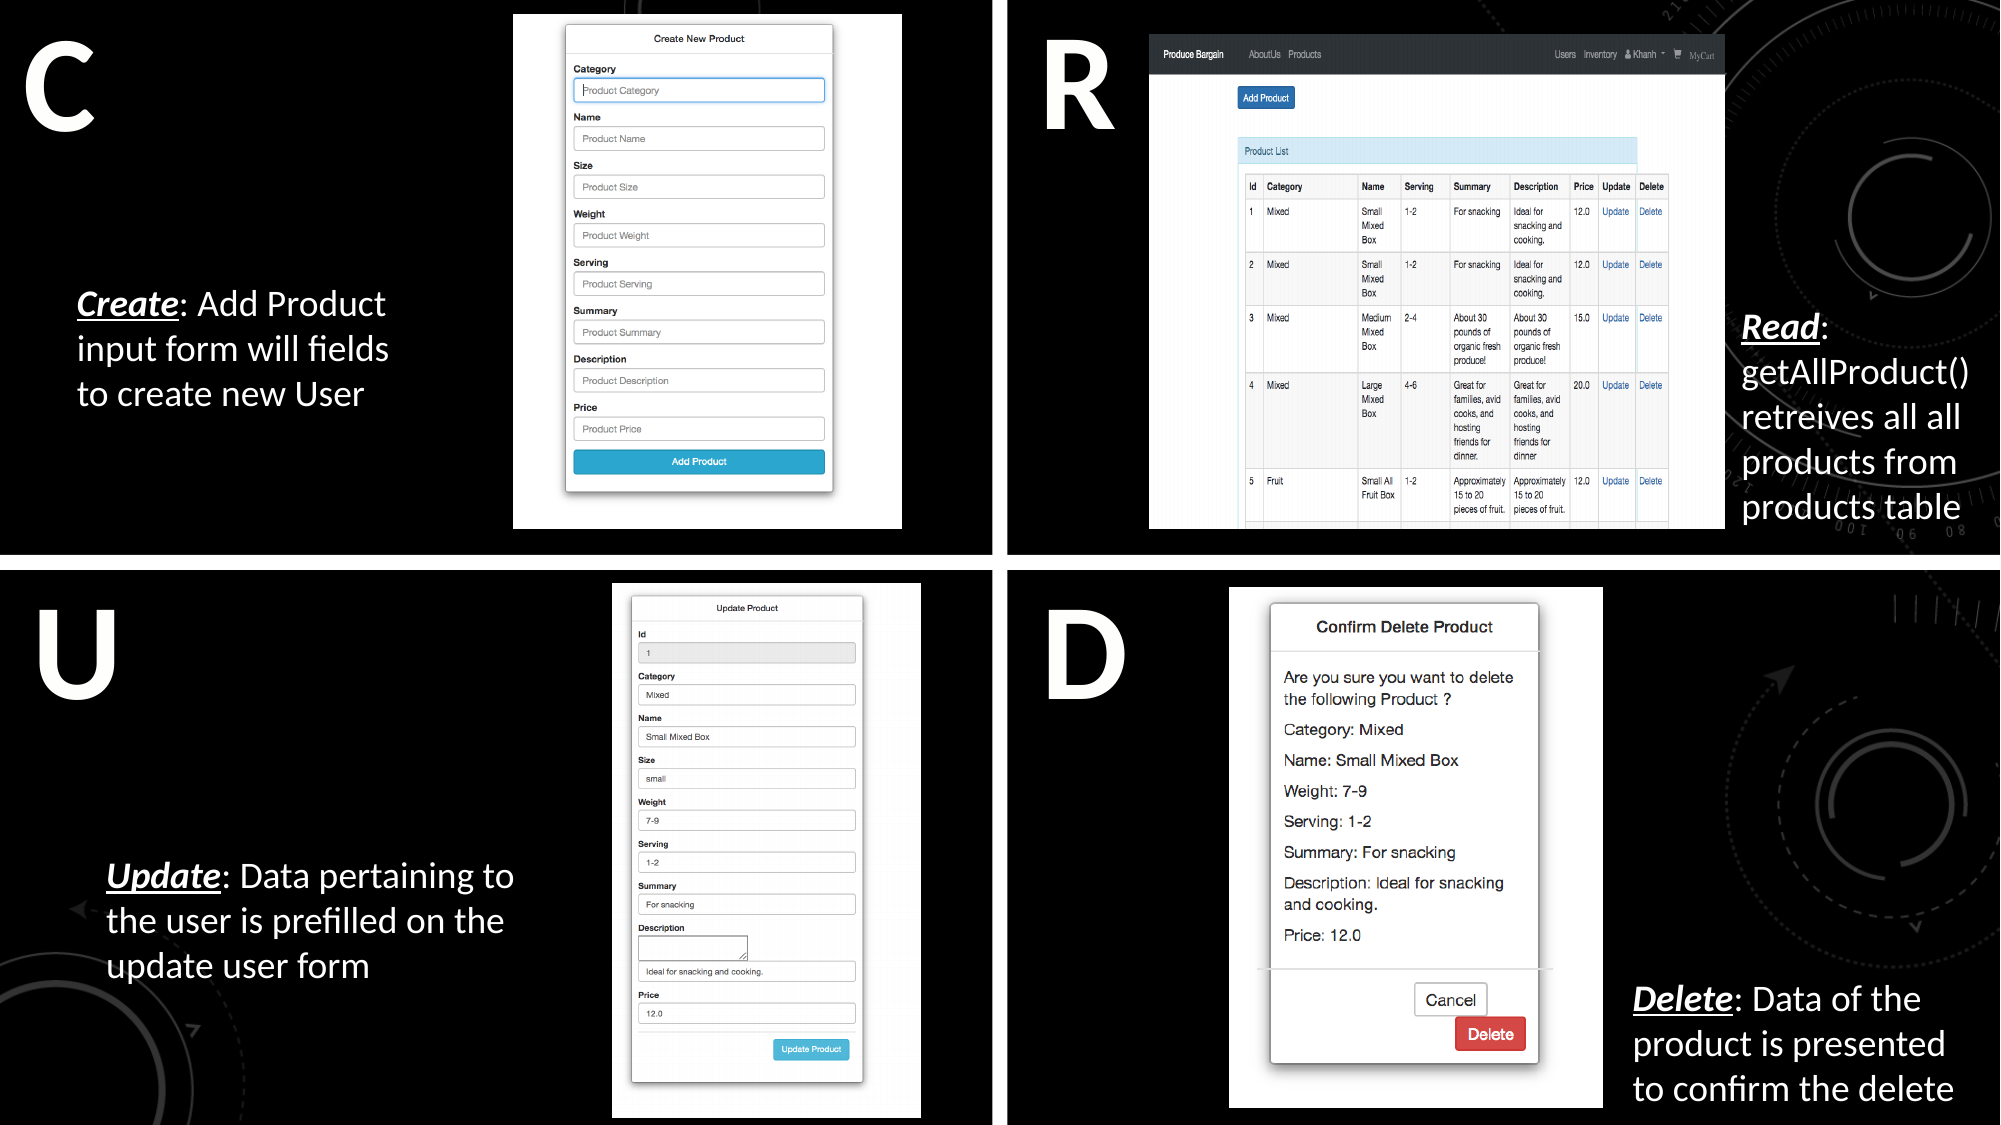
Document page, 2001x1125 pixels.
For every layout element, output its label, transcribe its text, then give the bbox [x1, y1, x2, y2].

text_box Create: Add Product input form will fields to create new User [62, 271, 405, 422]
picture [1009, 571, 2000, 1125]
text_box Update: Data pertaining to the user is prefilled on the update user form [91, 843, 539, 994]
picture [0, 571, 991, 1125]
text_box R [988, 0, 1169, 165]
picture [0, 0, 991, 553]
text_box C [0, 0, 150, 167]
text_box Read: getAllProduct() retreives all all products from products table [1730, 294, 2000, 535]
text_box Delete: Data of the product is presented to confirm the delete [1617, 966, 1983, 1117]
picture [1009, 0, 2000, 553]
text_box D [995, 554, 1176, 735]
text_box [0, 553, 993, 571]
text_box [991, 165, 1009, 553]
text_box [993, 553, 2000, 571]
text_box U [0, 554, 168, 735]
text_box [991, 571, 1009, 1125]
